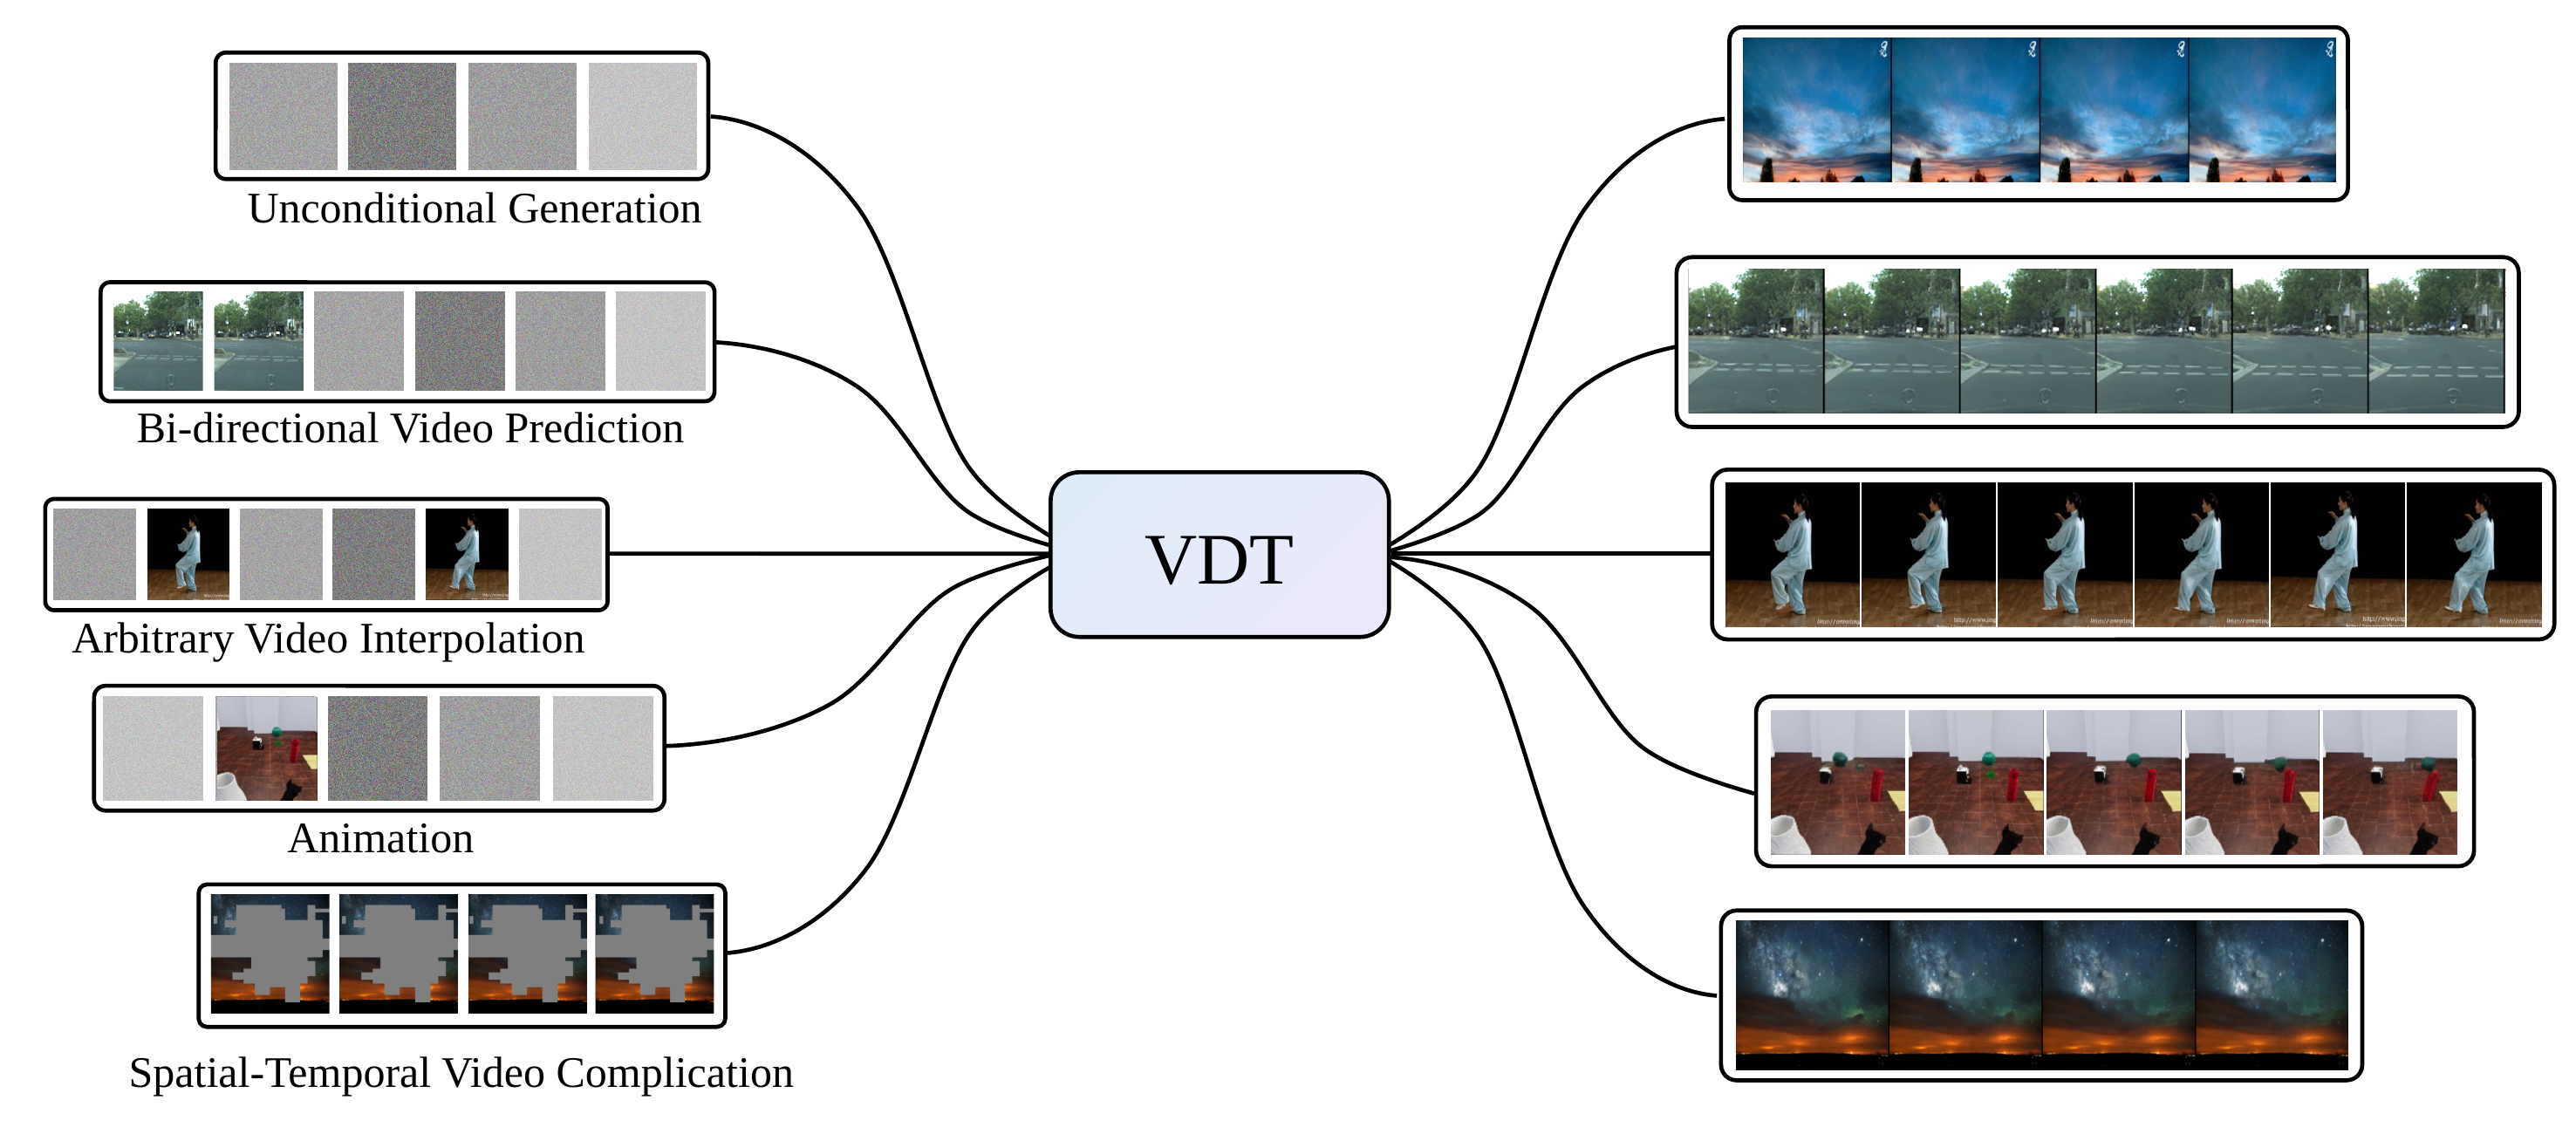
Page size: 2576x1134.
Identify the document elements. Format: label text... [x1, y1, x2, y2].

picture [1736, 920, 2348, 1070]
text_box [710, 115, 1049, 537]
text_box [1711, 468, 2556, 641]
text_box [663, 554, 1049, 748]
picture [113, 291, 203, 391]
picture [1998, 482, 2133, 627]
picture [214, 291, 304, 391]
picture [338, 894, 458, 1014]
text_box VDT [1049, 471, 1390, 639]
picture [2323, 710, 2457, 855]
text_box [1755, 695, 2476, 868]
text_box [1390, 564, 1718, 997]
picture [1909, 710, 2044, 855]
text_box [1390, 118, 1725, 546]
picture [1771, 710, 1905, 855]
picture [595, 894, 714, 1014]
picture [415, 291, 505, 391]
text_box Spatial-Temporal Video Complication [44, 1037, 879, 1103]
text_box [1390, 345, 1675, 552]
text_box [92, 685, 666, 812]
text_box [716, 341, 1049, 547]
text_box [1728, 26, 2349, 202]
text_box [1675, 256, 2520, 428]
text_box [725, 566, 1049, 954]
picture [2407, 482, 2542, 627]
picture [2271, 482, 2405, 627]
text_box [99, 281, 716, 403]
picture [1688, 269, 2506, 414]
picture [314, 291, 405, 391]
text_box Bi-directional Video Prediction [82, 392, 739, 458]
text_box [1719, 909, 2364, 1082]
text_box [509, 509, 602, 600]
text_box Animation [161, 803, 600, 868]
picture [468, 894, 587, 1014]
picture [1862, 482, 1996, 627]
picture [1725, 482, 1860, 627]
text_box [53, 509, 147, 600]
picture [616, 291, 706, 391]
text_box Unconditional Generation [215, 173, 735, 238]
picture [2135, 482, 2269, 627]
text_box [197, 883, 727, 1028]
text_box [318, 696, 653, 801]
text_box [229, 63, 697, 170]
picture [2046, 710, 2182, 855]
picture [217, 696, 318, 801]
picture [516, 291, 605, 391]
text_box [1390, 556, 1755, 795]
text_box [44, 497, 609, 611]
picture [2184, 710, 2320, 855]
text_box [215, 51, 709, 173]
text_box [229, 509, 426, 600]
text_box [103, 696, 217, 801]
picture [210, 894, 330, 1014]
picture [1742, 38, 2336, 182]
picture [147, 509, 229, 600]
text_box Arbitrary Video ﻿Interpolation [14, 603, 643, 668]
picture [426, 509, 509, 600]
